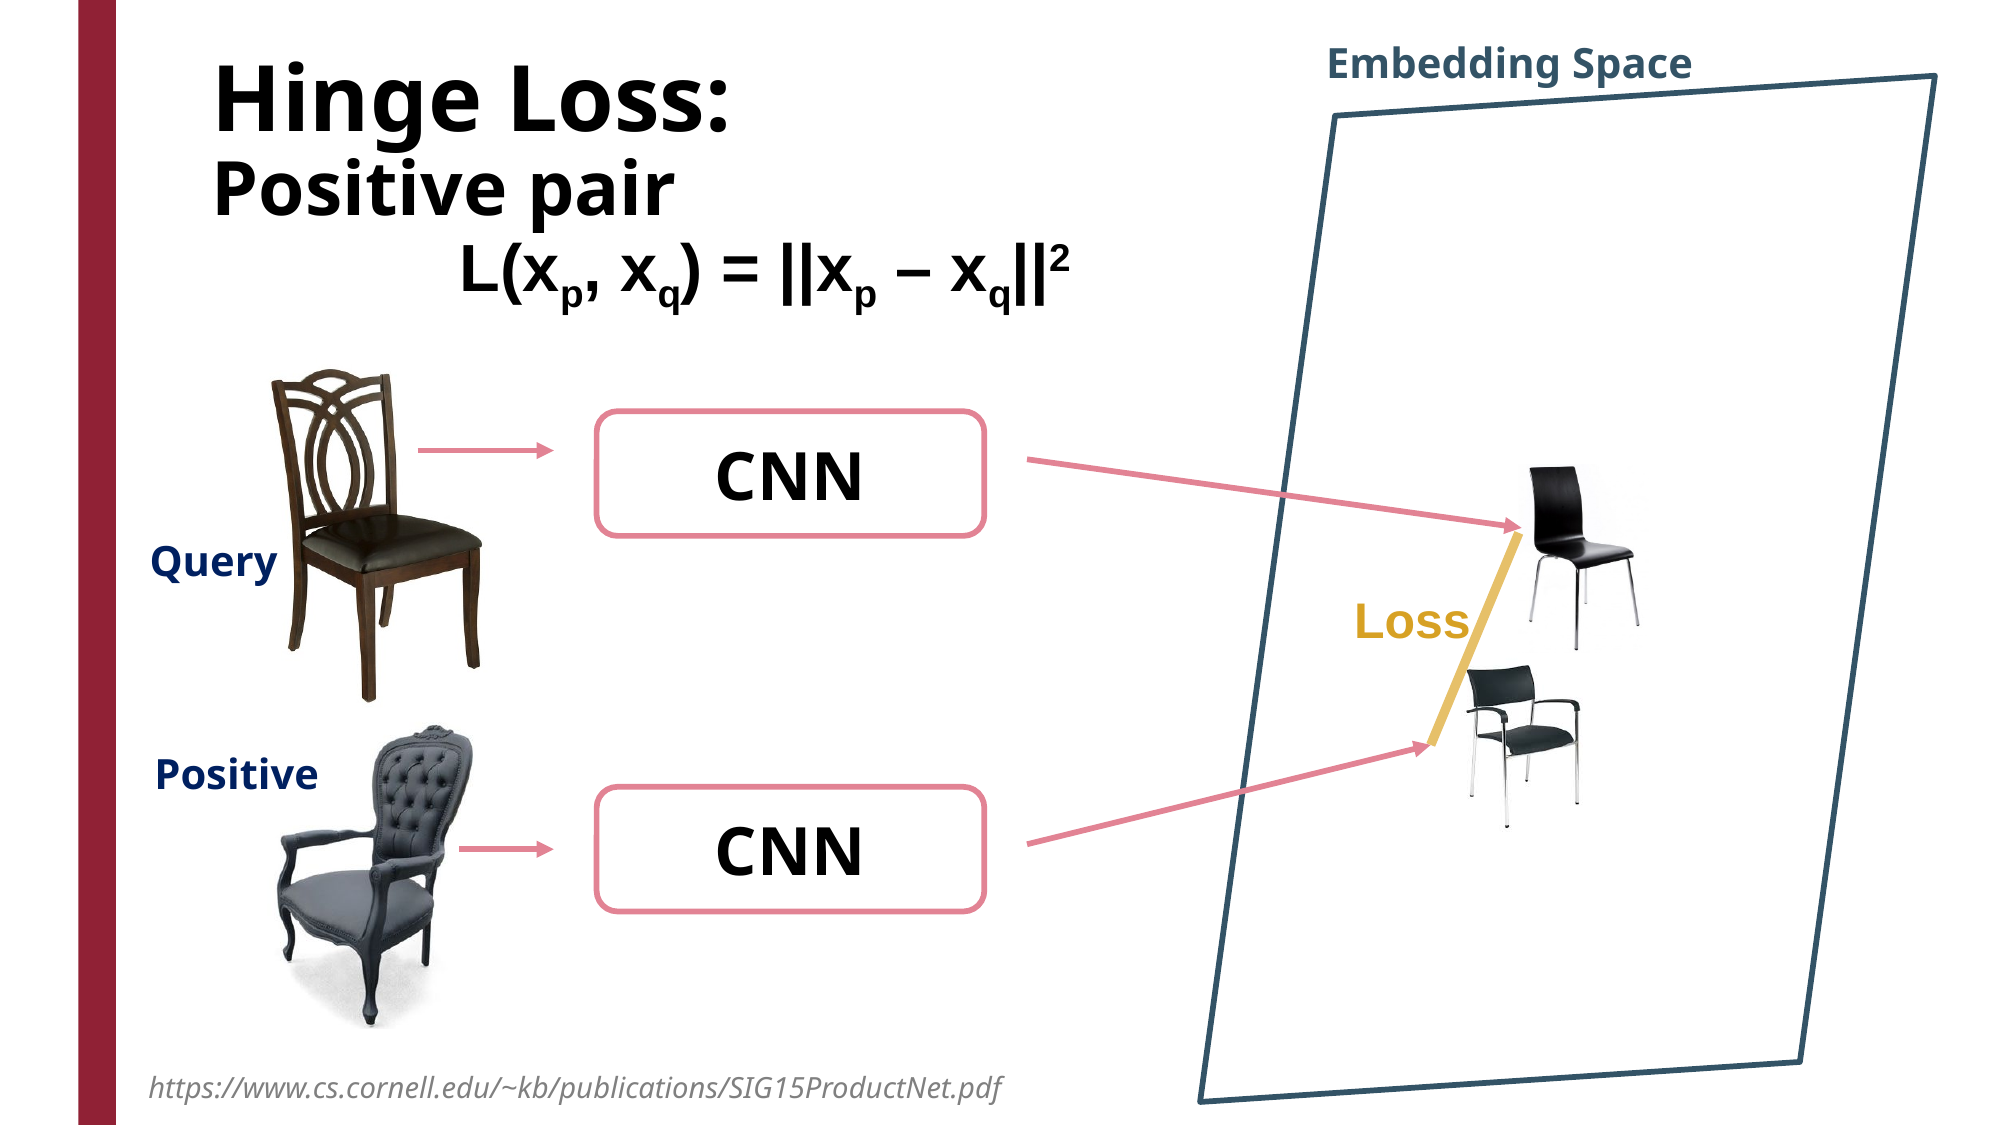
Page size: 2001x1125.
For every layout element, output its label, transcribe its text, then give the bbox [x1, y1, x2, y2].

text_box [1027, 459, 1522, 528]
text_box Loss [1339, 580, 1430, 656]
text_box Positive [139, 740, 251, 806]
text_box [1026, 744, 1431, 845]
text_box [1430, 532, 1519, 745]
text_box https://www.cs.cornell.edu/~kb/publications/SIG15ProductNet.pdf [133, 1061, 1986, 1112]
title Hinge Loss: Positive pair [196, 46, 1772, 290]
picture [1441, 464, 1649, 845]
text_box CNN [593, 408, 988, 539]
text_box Query [134, 527, 199, 592]
text_box L(xp, xq) = ||xp – xq||2 [445, 217, 1225, 323]
text_box CNN [593, 783, 988, 915]
text_box Embedding Space [1311, 29, 1708, 95]
picture [199, 358, 554, 1029]
text_box [1202, 72, 1938, 1061]
